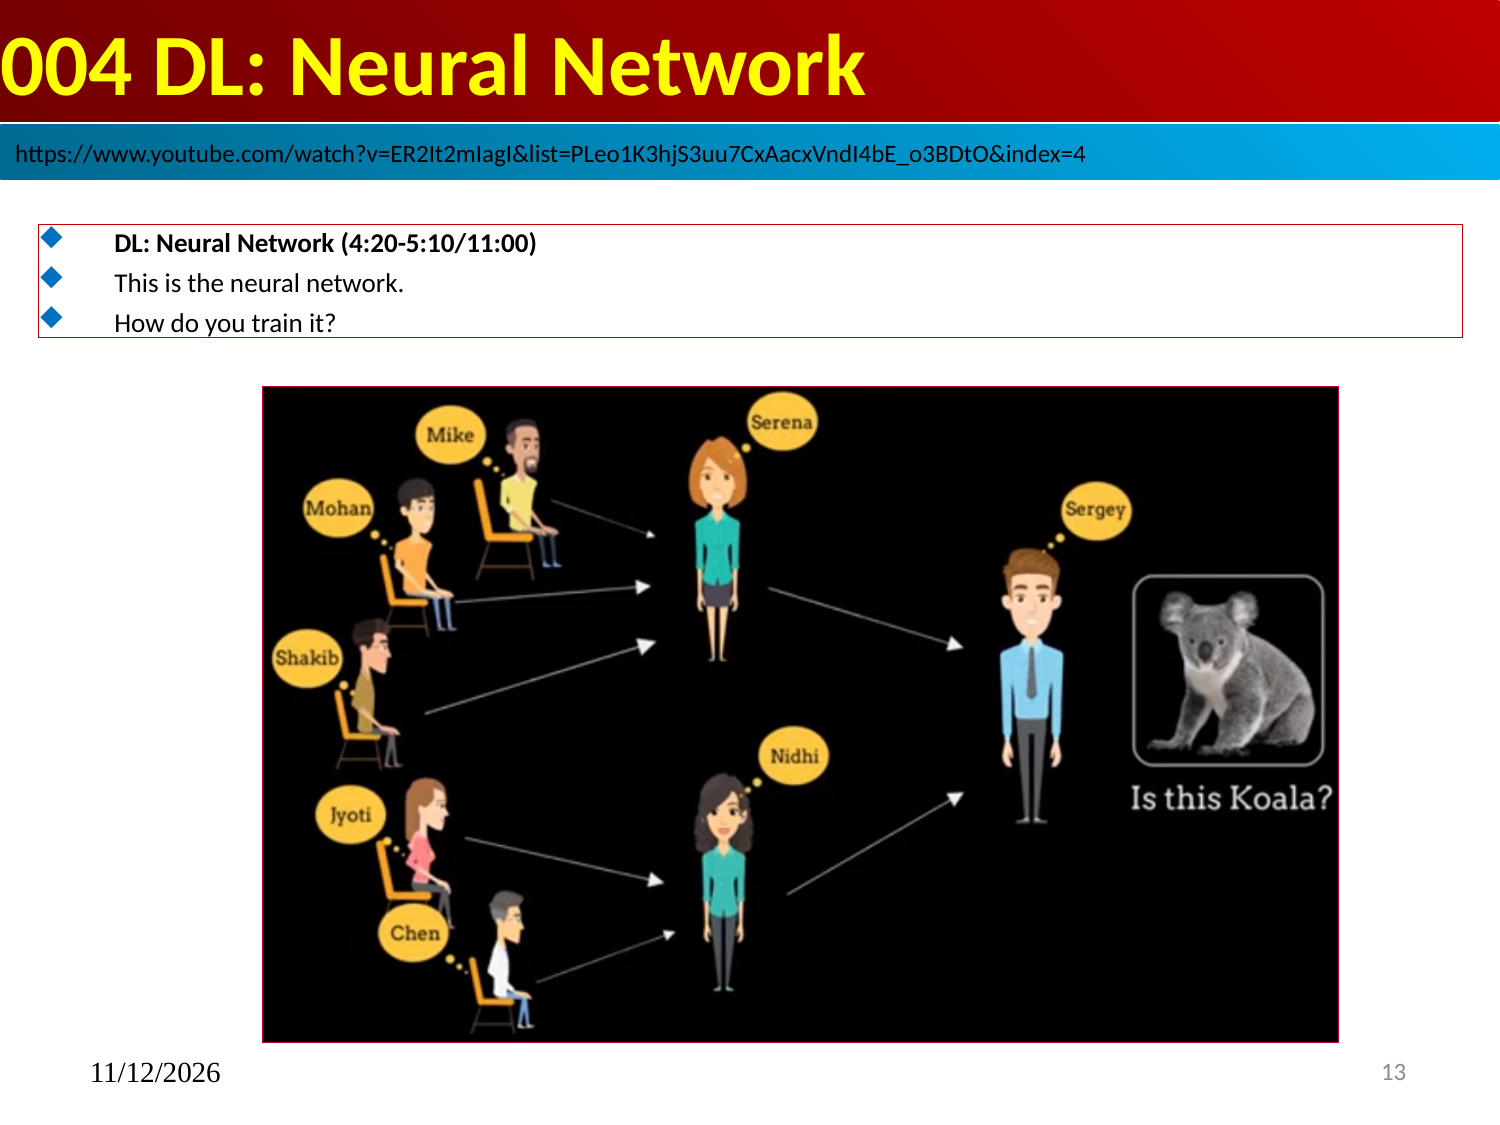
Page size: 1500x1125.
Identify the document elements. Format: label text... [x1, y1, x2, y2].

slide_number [75, 1042, 422, 1099]
text_box https://www.youtube.com/watch?v=ER2It2mIagI&list=PLeo1K3hjS3uu7CxAacxVndI4bE_o3BDtO&index=4 [0, 124, 1500, 180]
picture [262, 386, 1340, 1043]
slide_number <number> [1074, 1042, 1422, 1099]
subtitle DL: Neural Network (4:20-5:10/11:00) This is the neural network. How do you train it? [38, 224, 1463, 338]
title 004 DL: Neural Network [0, 0, 1500, 122]
